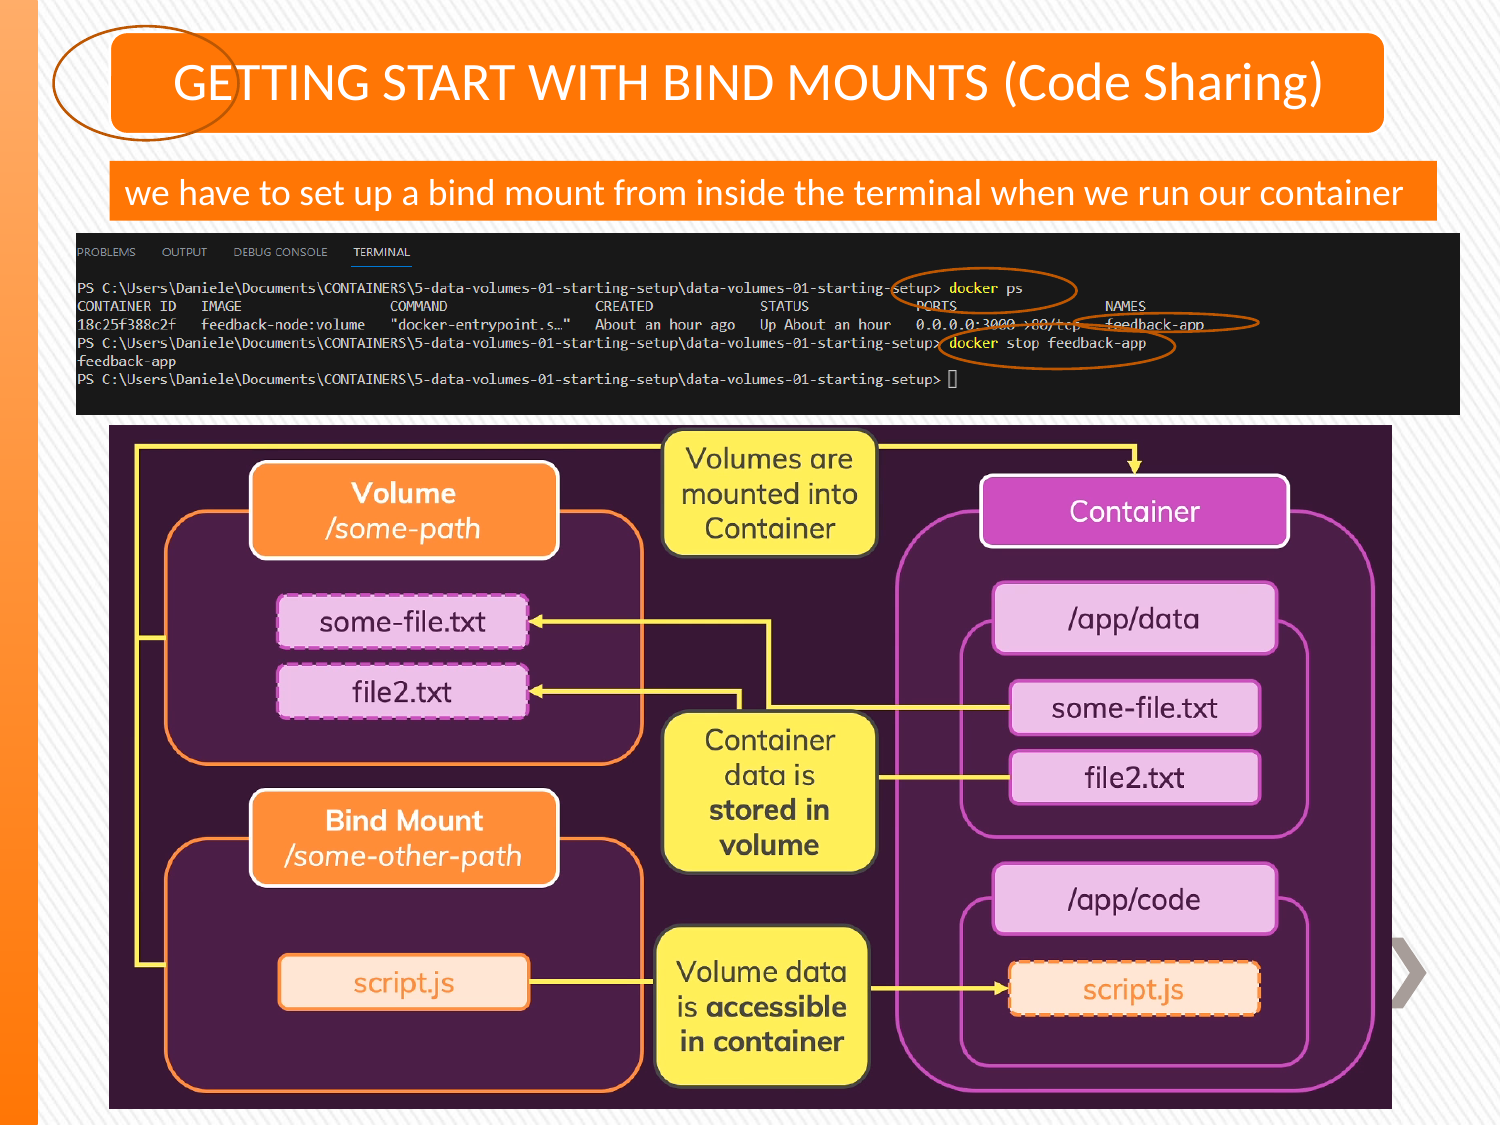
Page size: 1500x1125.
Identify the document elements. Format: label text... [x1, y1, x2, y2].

text_box we have to set up a bind mount from inside the terminal when we run our container [109, 160, 1437, 221]
picture [37, 0, 1500, 1125]
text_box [109, 27, 1386, 135]
text_box [52, 32, 99, 134]
text_box [0, 281, 37, 285]
